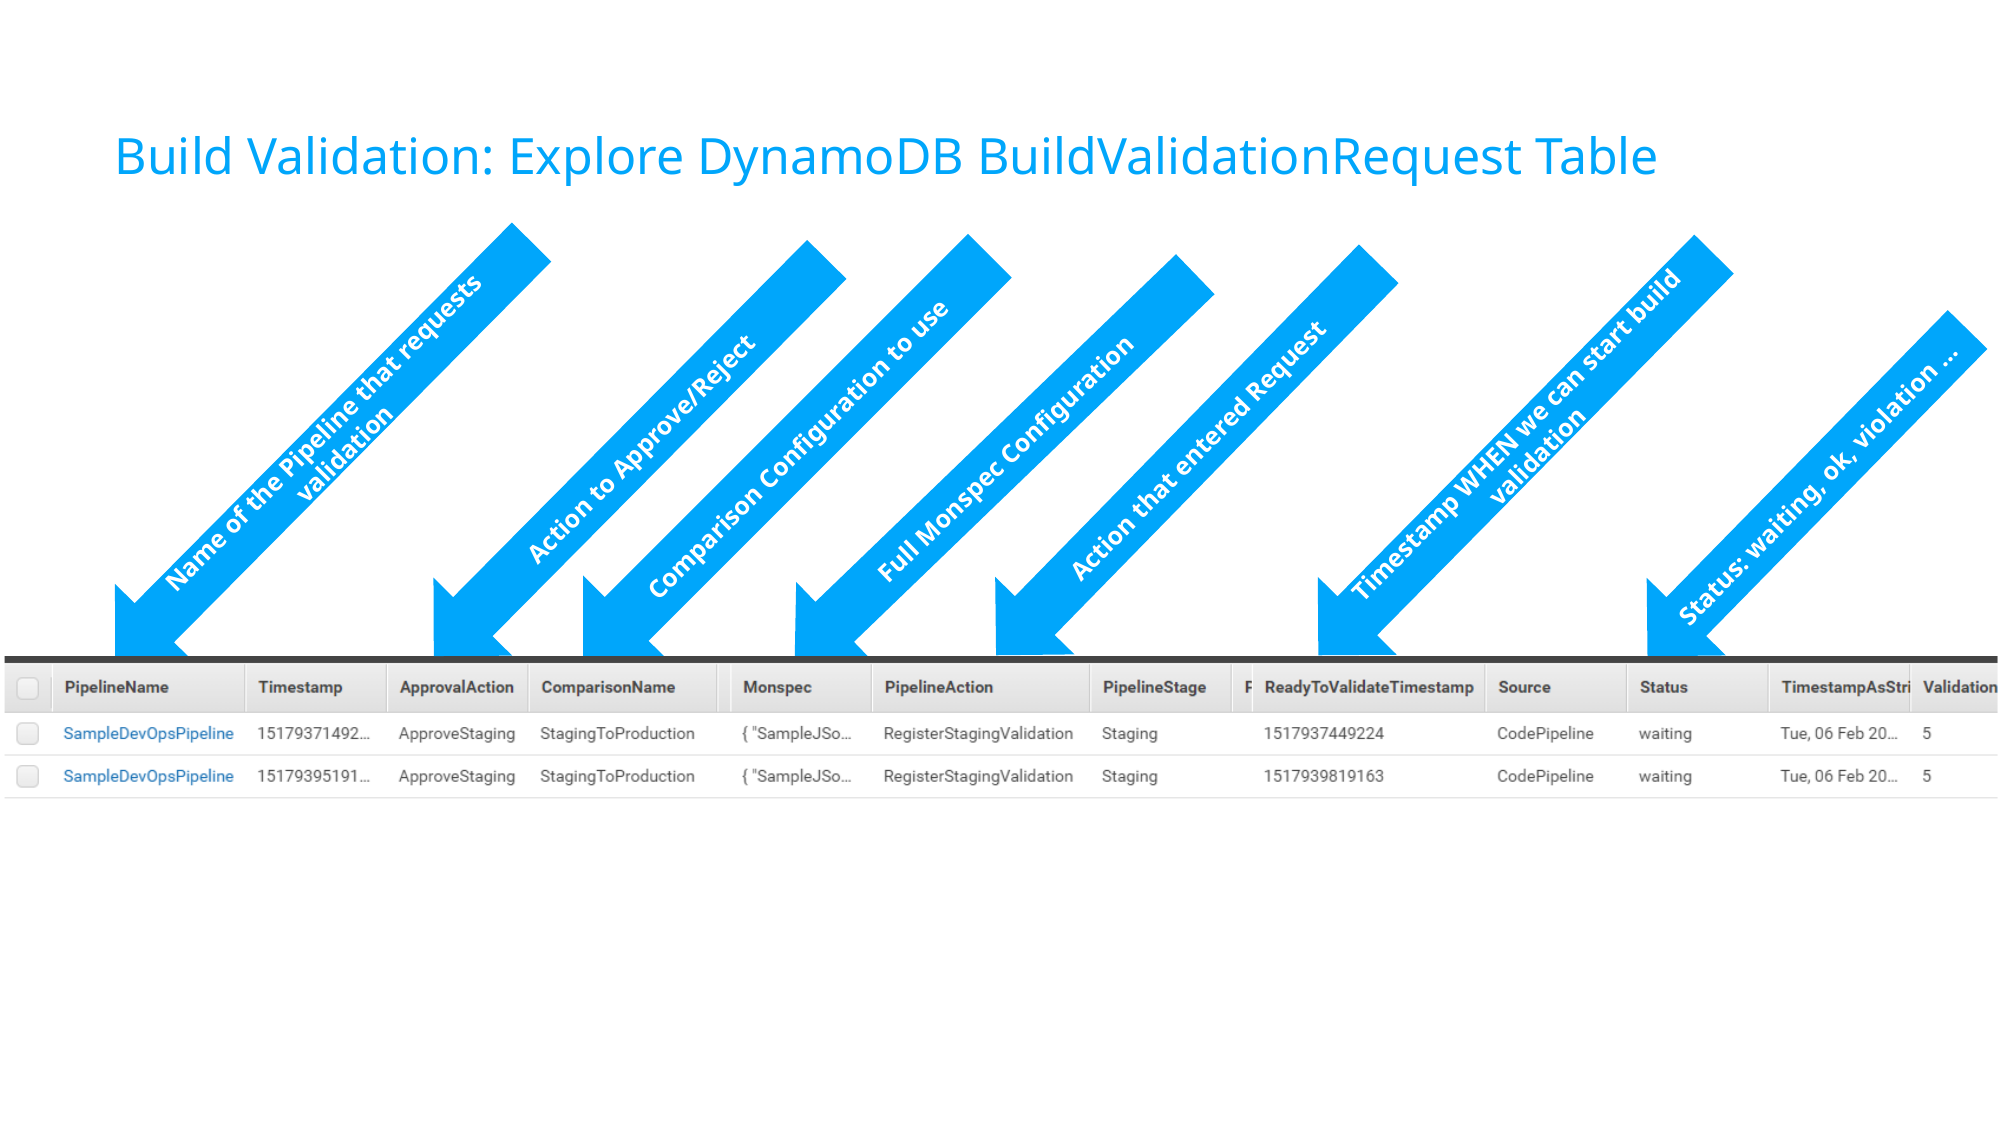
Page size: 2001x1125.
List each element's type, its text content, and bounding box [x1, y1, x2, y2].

text_box Action to Approve/Reject [432, 238, 848, 656]
text_box Action that entered Request [994, 242, 1401, 656]
text_box Status: waiting, ok, violation … [1645, 308, 1989, 656]
text_box Timestamp WHEN we can start build validation [1316, 233, 1736, 656]
text_box Name of the Pipeline that requests validation [113, 221, 553, 656]
title Build Validation: Explore DynamoDB BuildValidationRequest Table [114, 93, 1882, 204]
text_box Comparison Configuration to use [582, 232, 1014, 656]
picture [0, 656, 2000, 802]
text_box Full Monspec Configuration [793, 252, 1217, 656]
